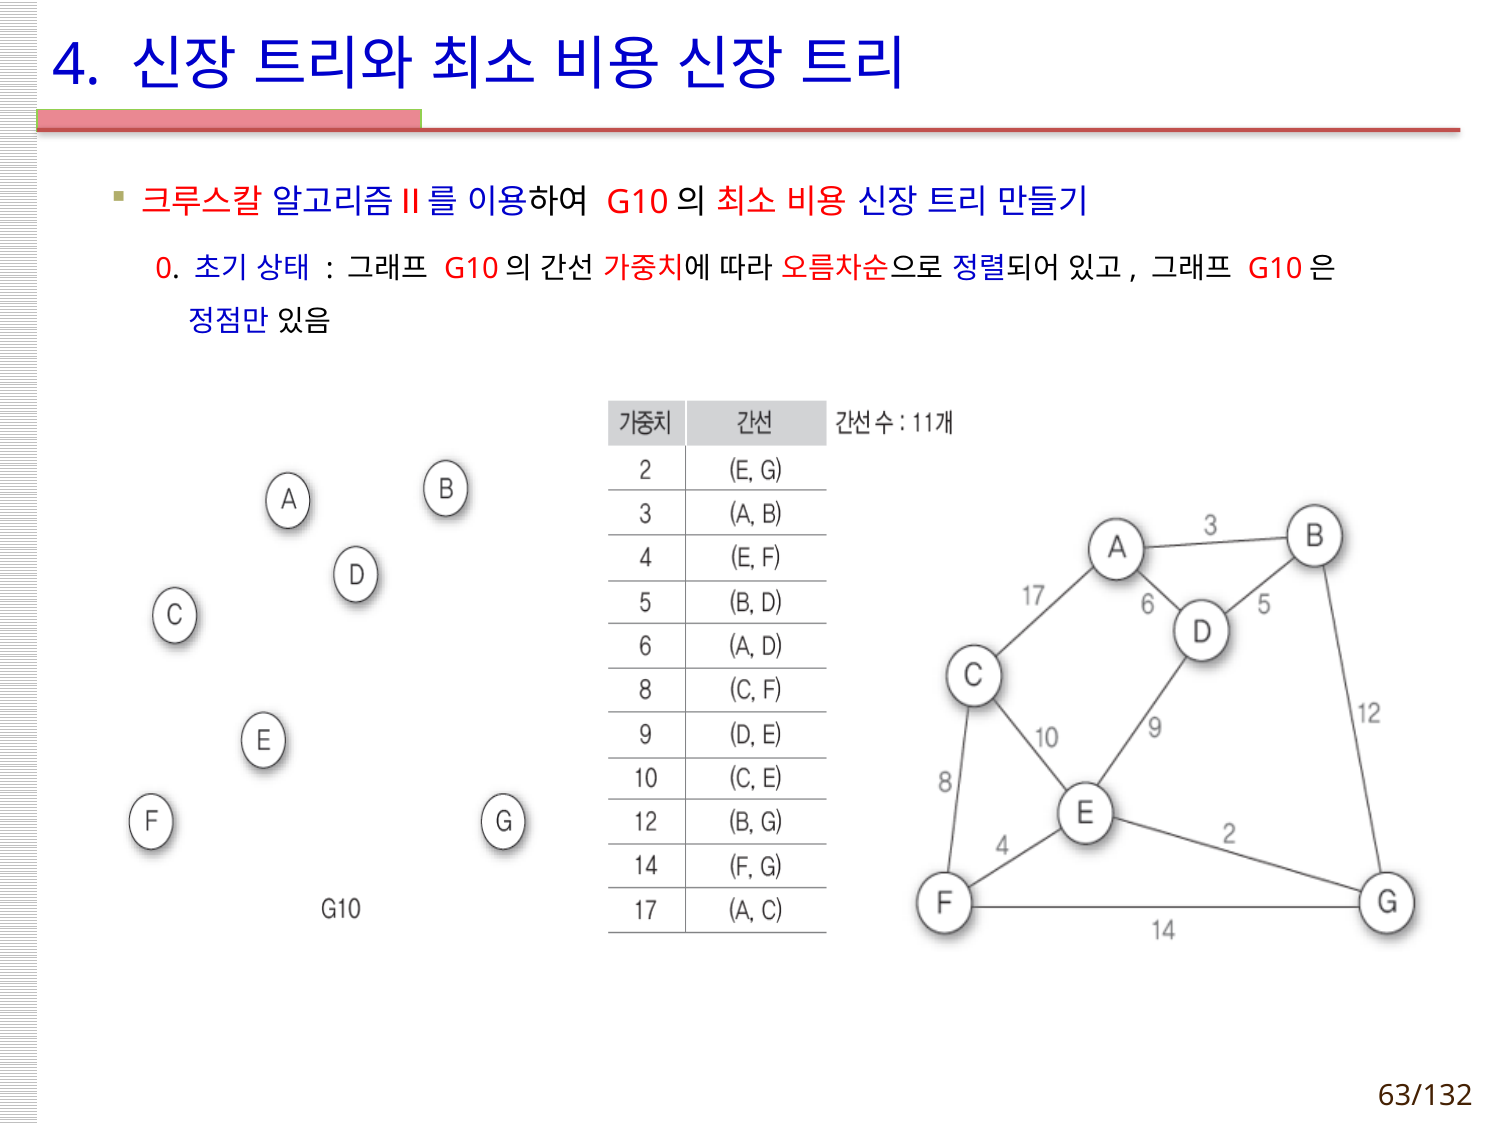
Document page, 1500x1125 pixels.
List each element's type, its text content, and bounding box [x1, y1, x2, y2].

picture [123, 396, 1453, 952]
list 크루스칼 알고리즘Ⅱ를 이용하여 G10의 최소 비용 신장 트리 만들기 0. 초기 상태 : 그래프 G10의 간선 가중치에 따라 오름차순으로 정렬되어 있고, 그래프 G10은 정점만 있음 [37, 152, 1463, 1091]
title 4. 신장 트리와 최소 비용 신장 트리 [37, 13, 1278, 109]
